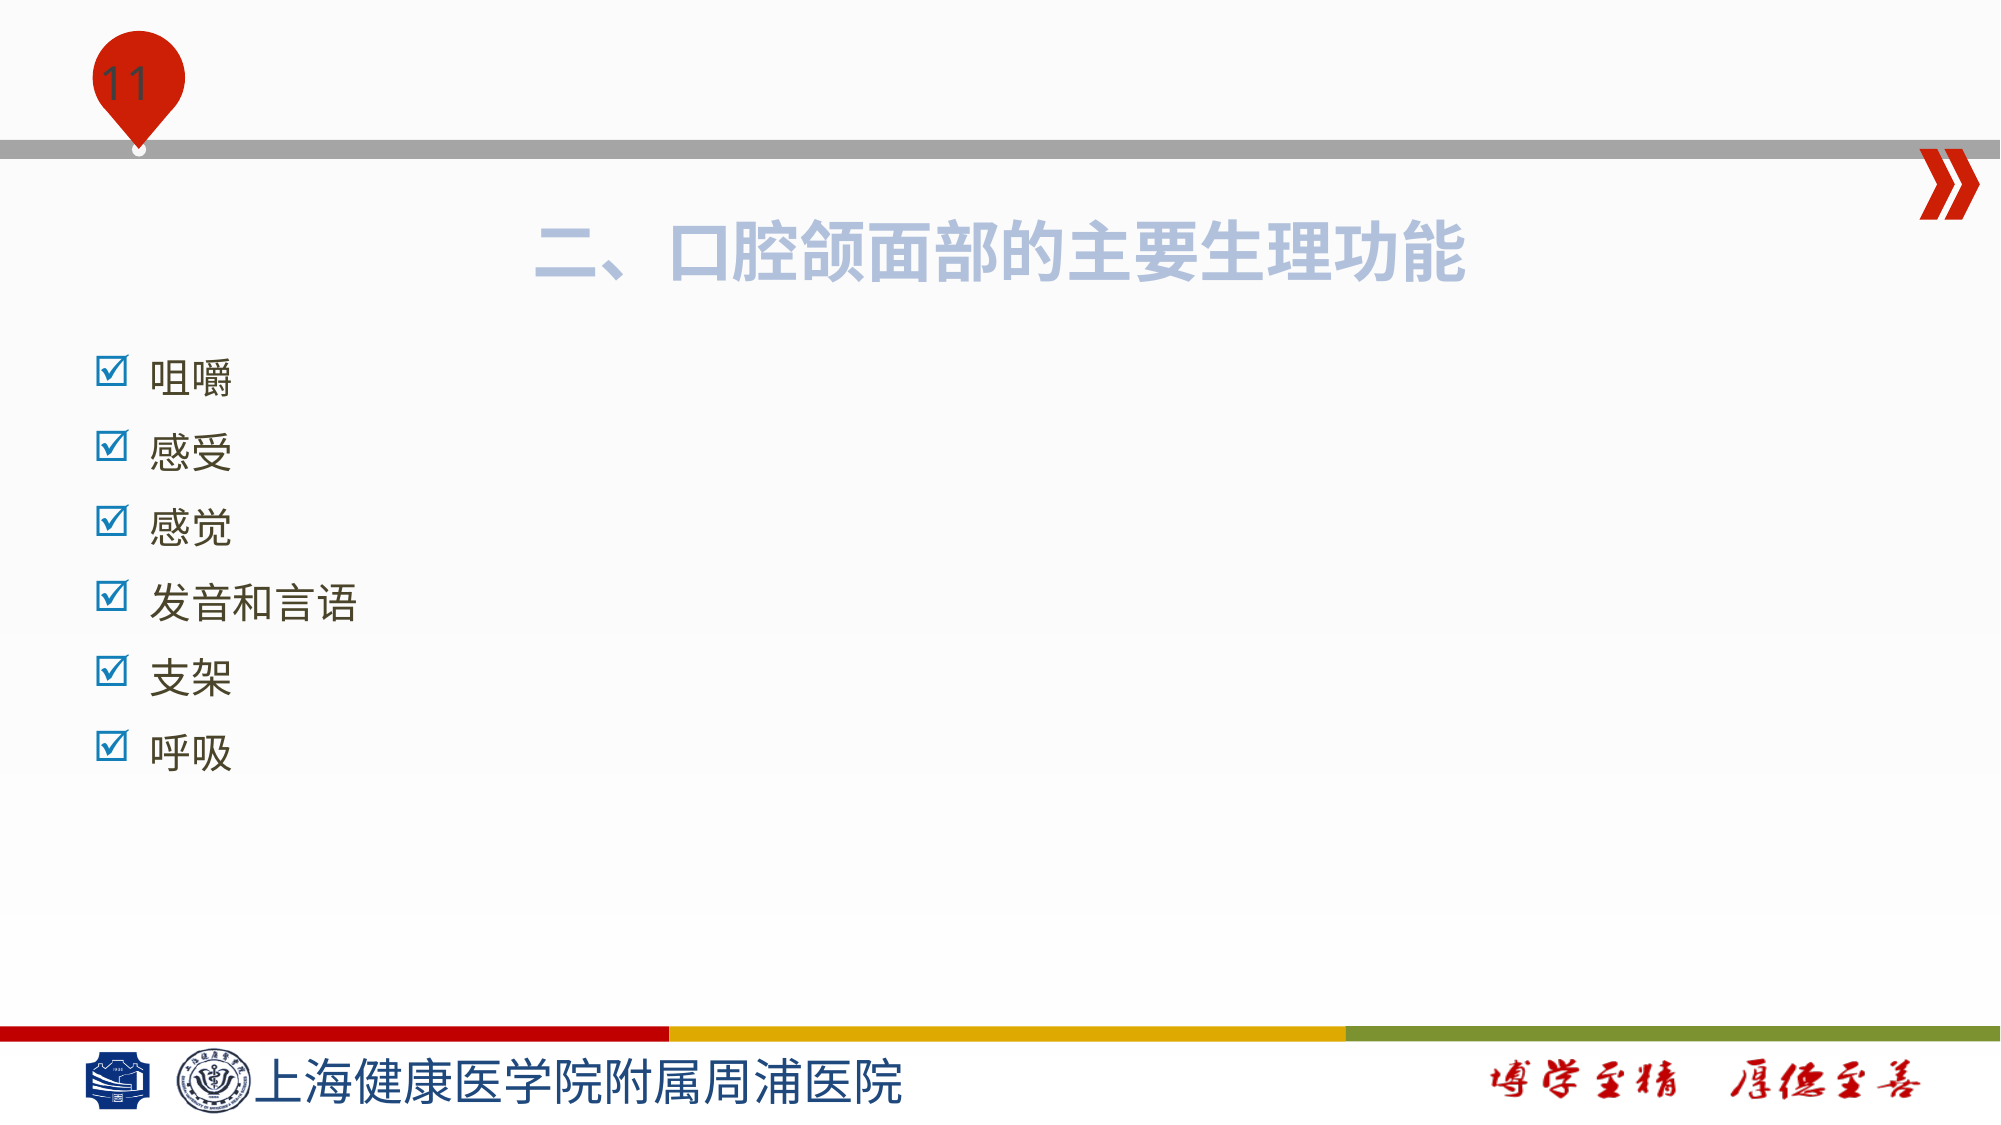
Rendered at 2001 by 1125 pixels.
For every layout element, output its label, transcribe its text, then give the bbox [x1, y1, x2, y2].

picture [1458, 1043, 1955, 1124]
text_box 二、口腔颌面部的主要生理功能 [517, 161, 1482, 297]
text_box 咀嚼 感受 感觉 发音和言语 支架 呼吸 [78, 319, 733, 785]
picture [70, 1042, 260, 1121]
